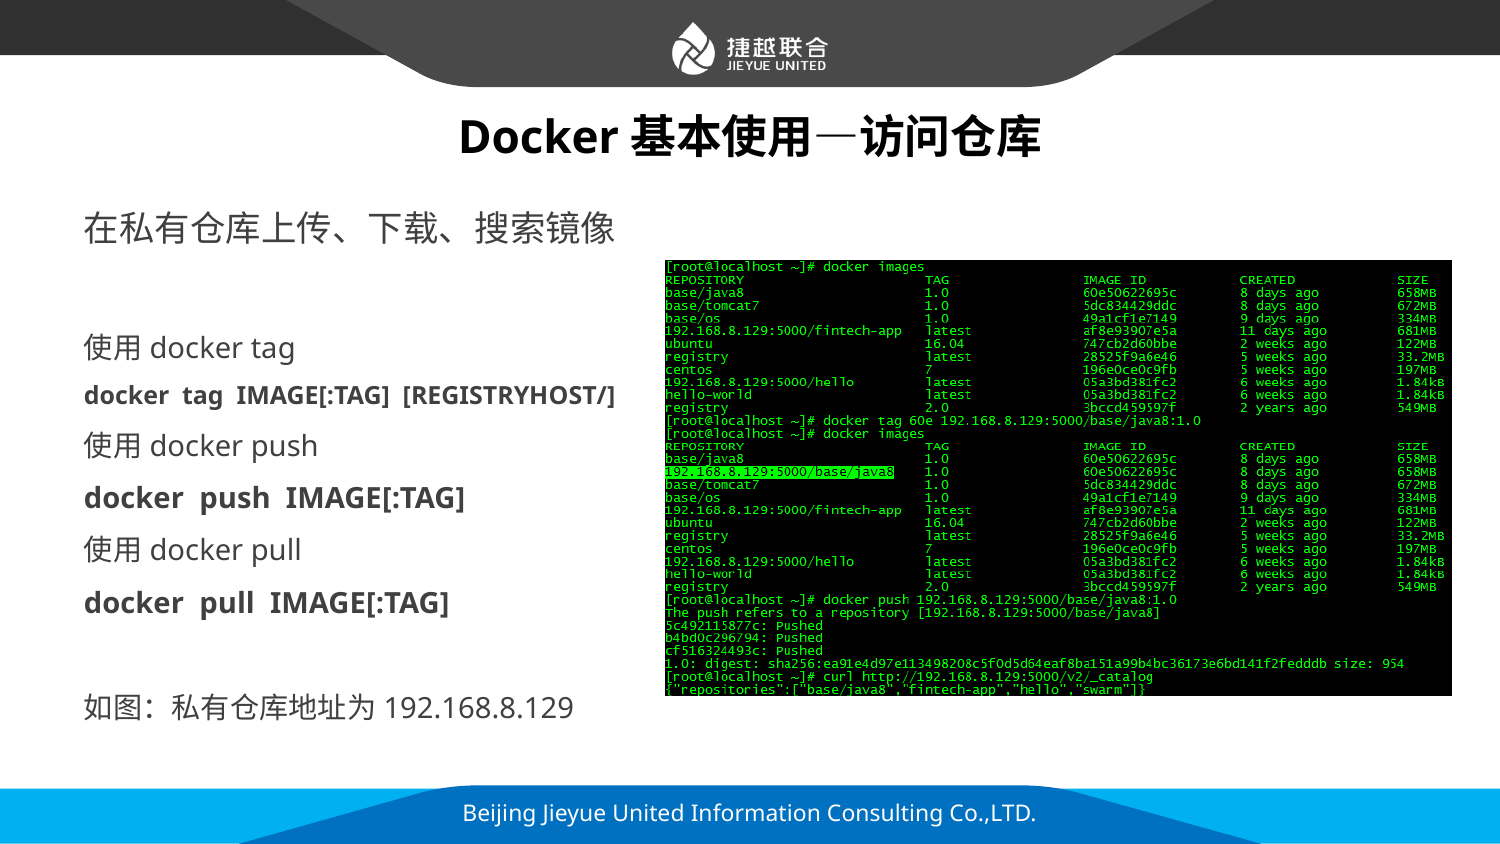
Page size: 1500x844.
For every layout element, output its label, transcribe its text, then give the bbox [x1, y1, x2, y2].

picture [670, 19, 829, 77]
picture [665, 259, 1452, 696]
list 在私有仓库上传、下载、搜索镜像 使用docker tag docker tag IMAGE[:TAG] [REGISTRYHOST/] 使用docker push docker push IMAGE[:TAG] 使用docker pull docker pull IMAGE[:TAG] 如图：私有仓库地址为192.168.8.129 [73, 179, 1448, 764]
title Docker基本使用—访问仓库 [73, 102, 1427, 160]
